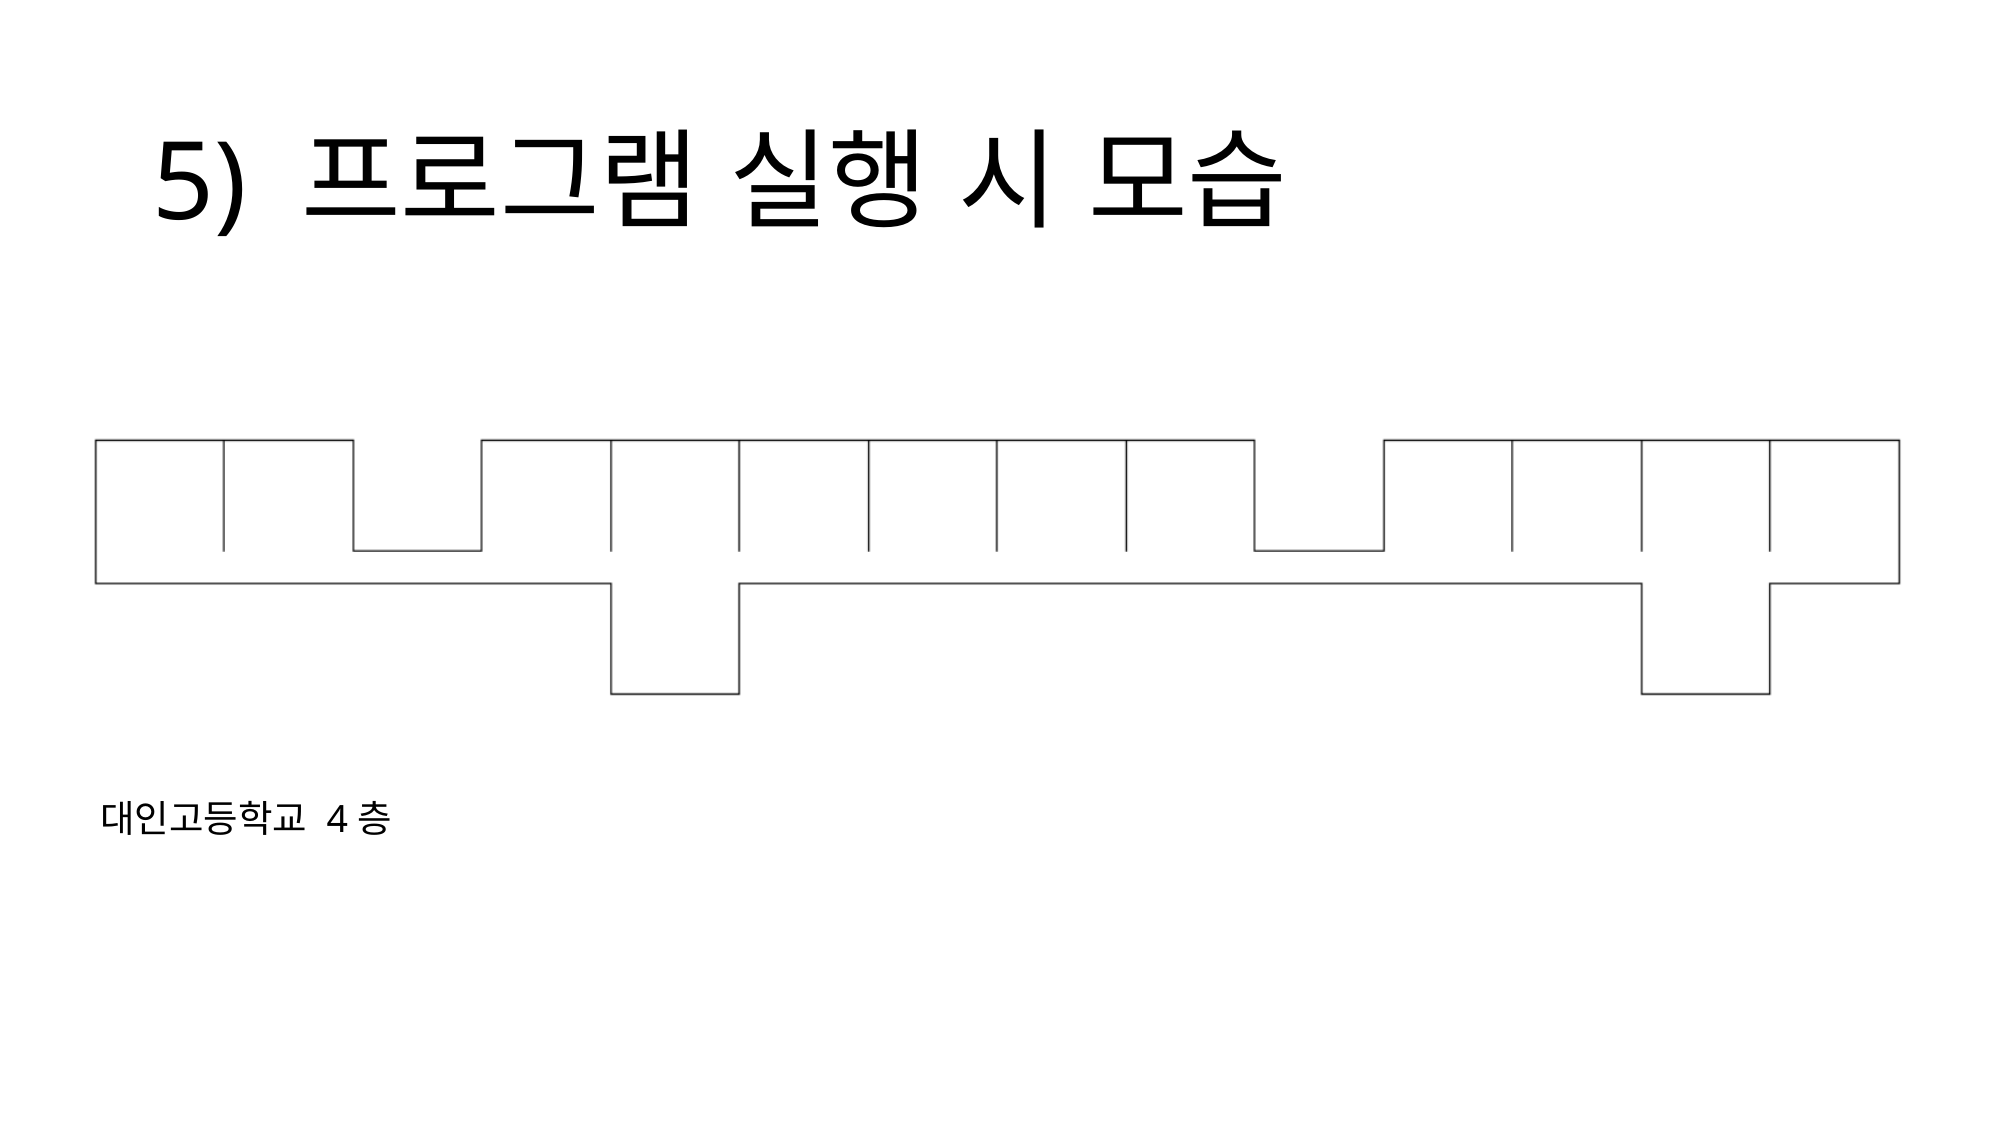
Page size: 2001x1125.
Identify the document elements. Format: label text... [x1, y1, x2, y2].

picture [0, 336, 2000, 789]
text_box 대인고등학교 4층 [85, 789, 407, 848]
title 5) 프로그램 실행 시 모습 [137, 92, 1863, 278]
